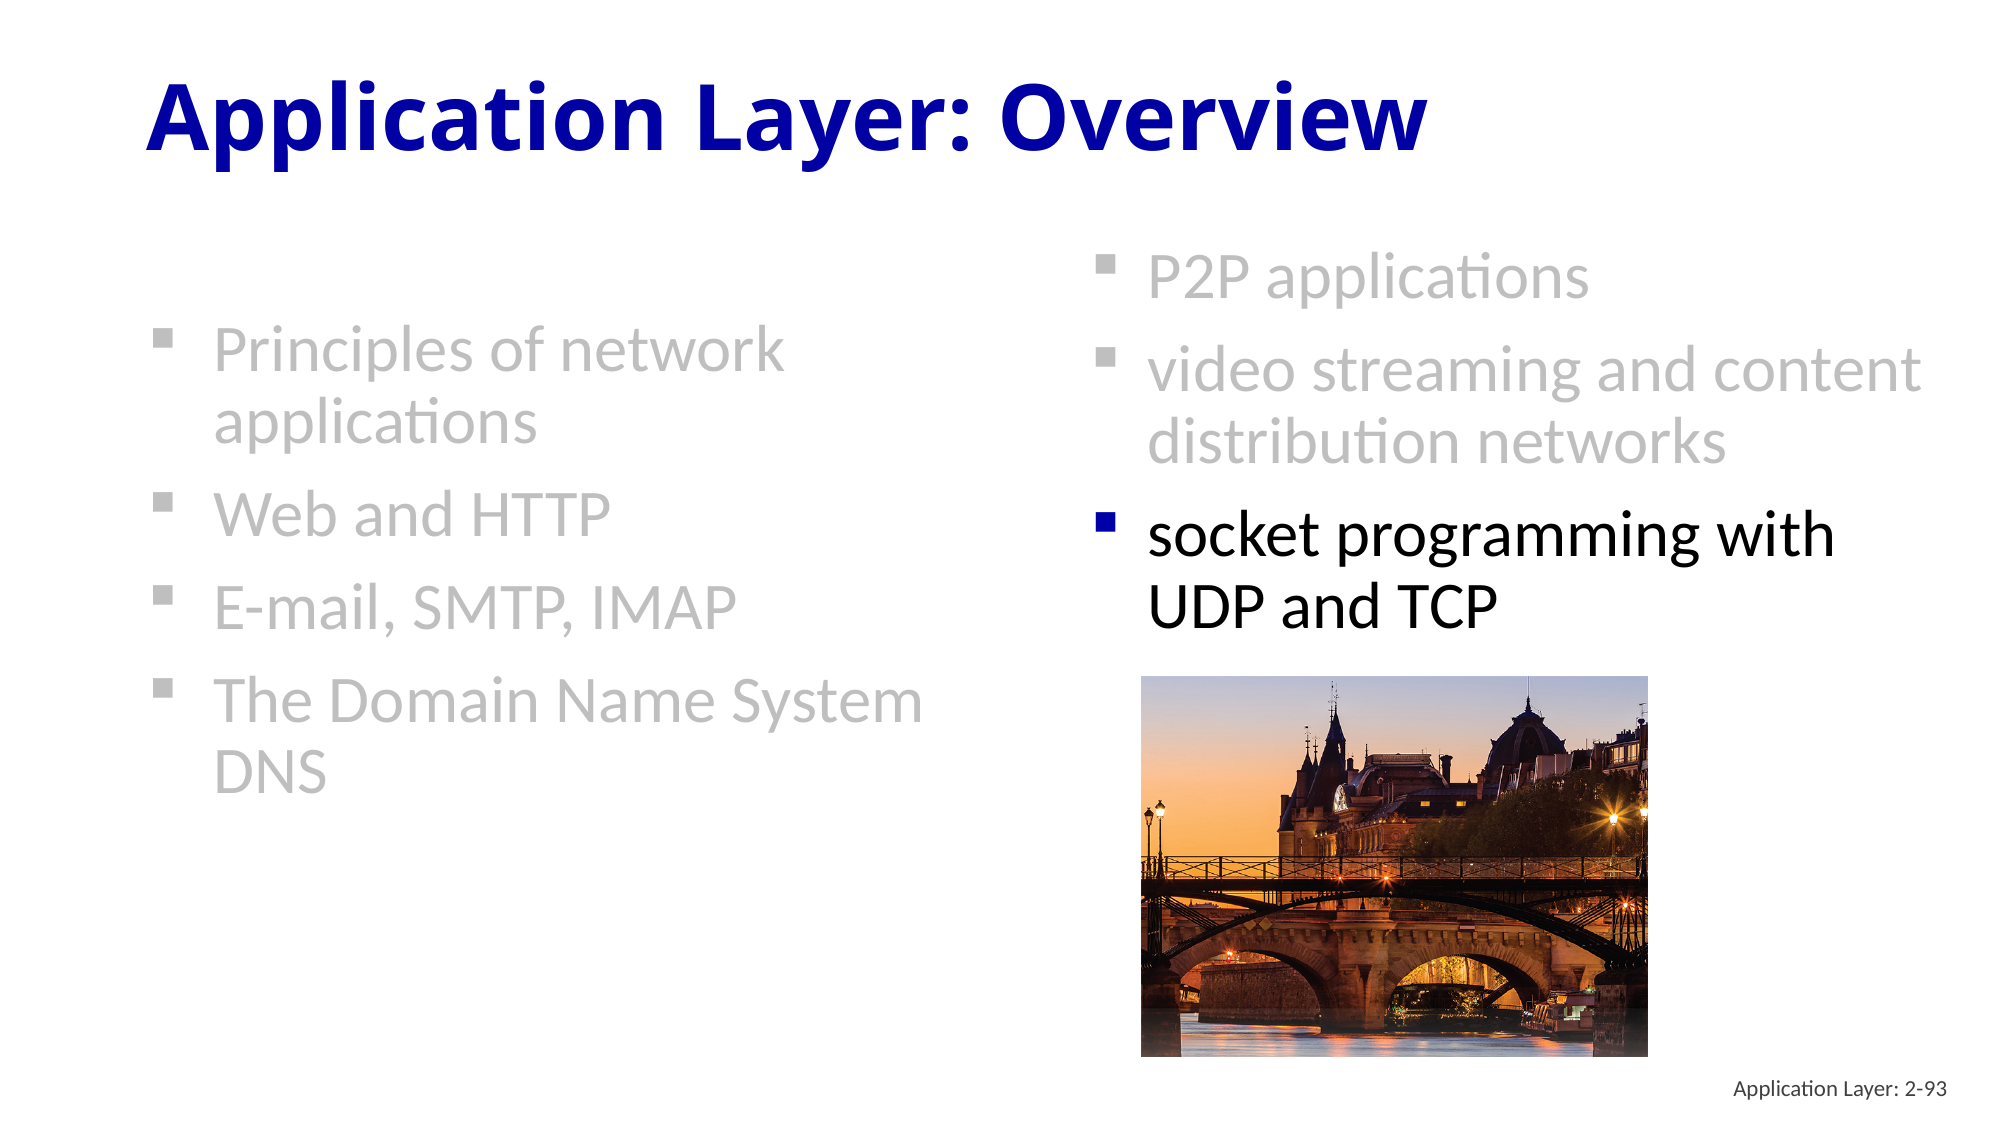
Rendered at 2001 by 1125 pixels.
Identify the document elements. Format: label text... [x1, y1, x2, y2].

text_box Principles of network applications Web and HTTP E-mail, SMTP, IMAP The Domain Name System DNS [132, 306, 1004, 1021]
text_box P2P applications video streaming and content distribution networks socket programming with UDP and TCP [1075, 233, 1963, 1021]
slide_number Application Layer: 2-93 [1512, 1056, 1963, 1117]
title Application Layer: Overview [131, 47, 1856, 195]
picture [1141, 676, 1648, 1057]
